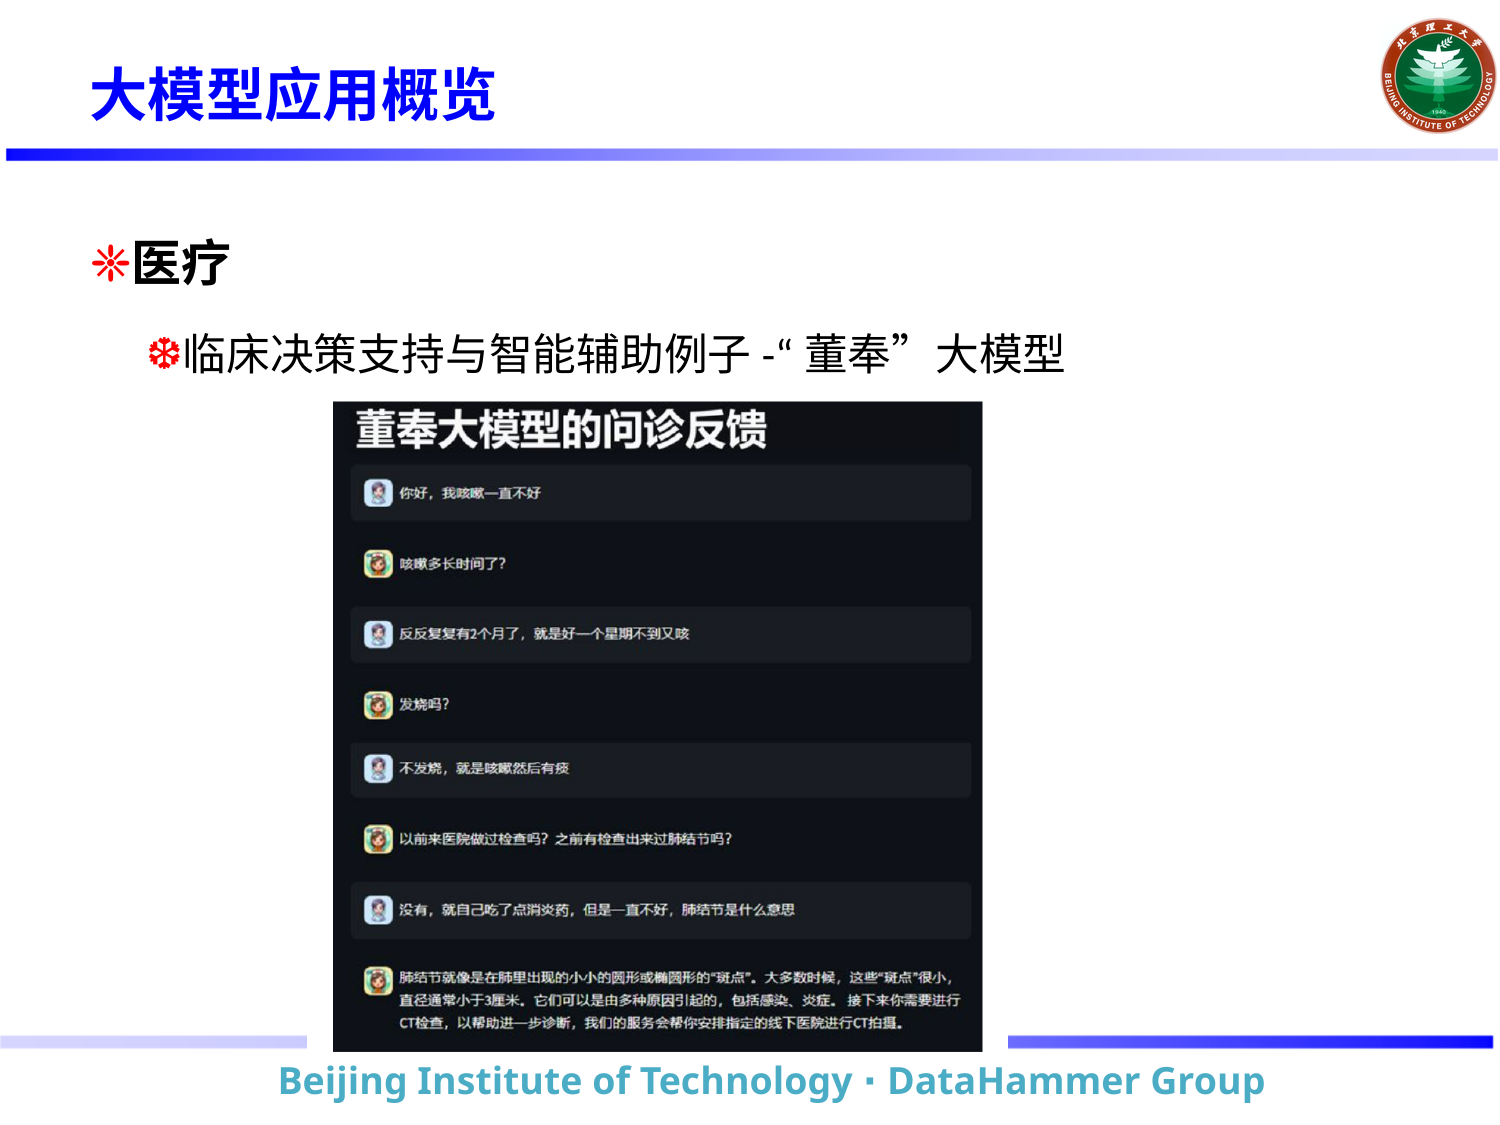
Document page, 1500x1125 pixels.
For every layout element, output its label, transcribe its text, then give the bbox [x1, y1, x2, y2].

title 大模型应用概览 [74, 34, 1378, 152]
picture [0, 387, 1498, 1063]
picture [0, 16, 1500, 169]
list 医疗 临床决策支持与智能辅助例子-“董奉”大模型 [74, 194, 1426, 767]
